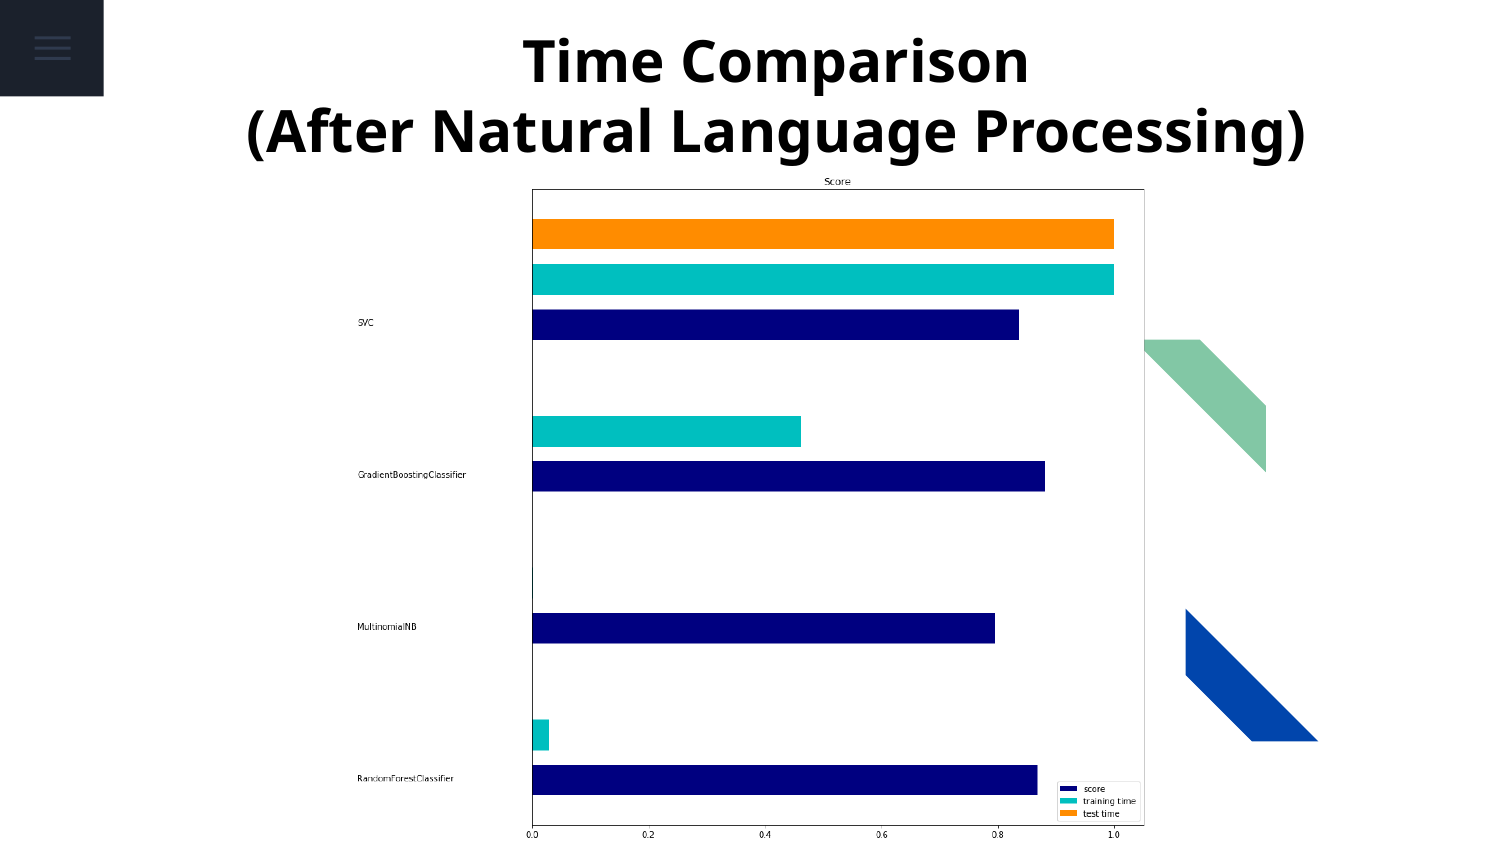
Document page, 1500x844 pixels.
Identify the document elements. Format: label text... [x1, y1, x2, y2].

picture [351, 171, 1149, 844]
title Time Comparison (After Natural Language Processing) [160, 0, 1392, 189]
